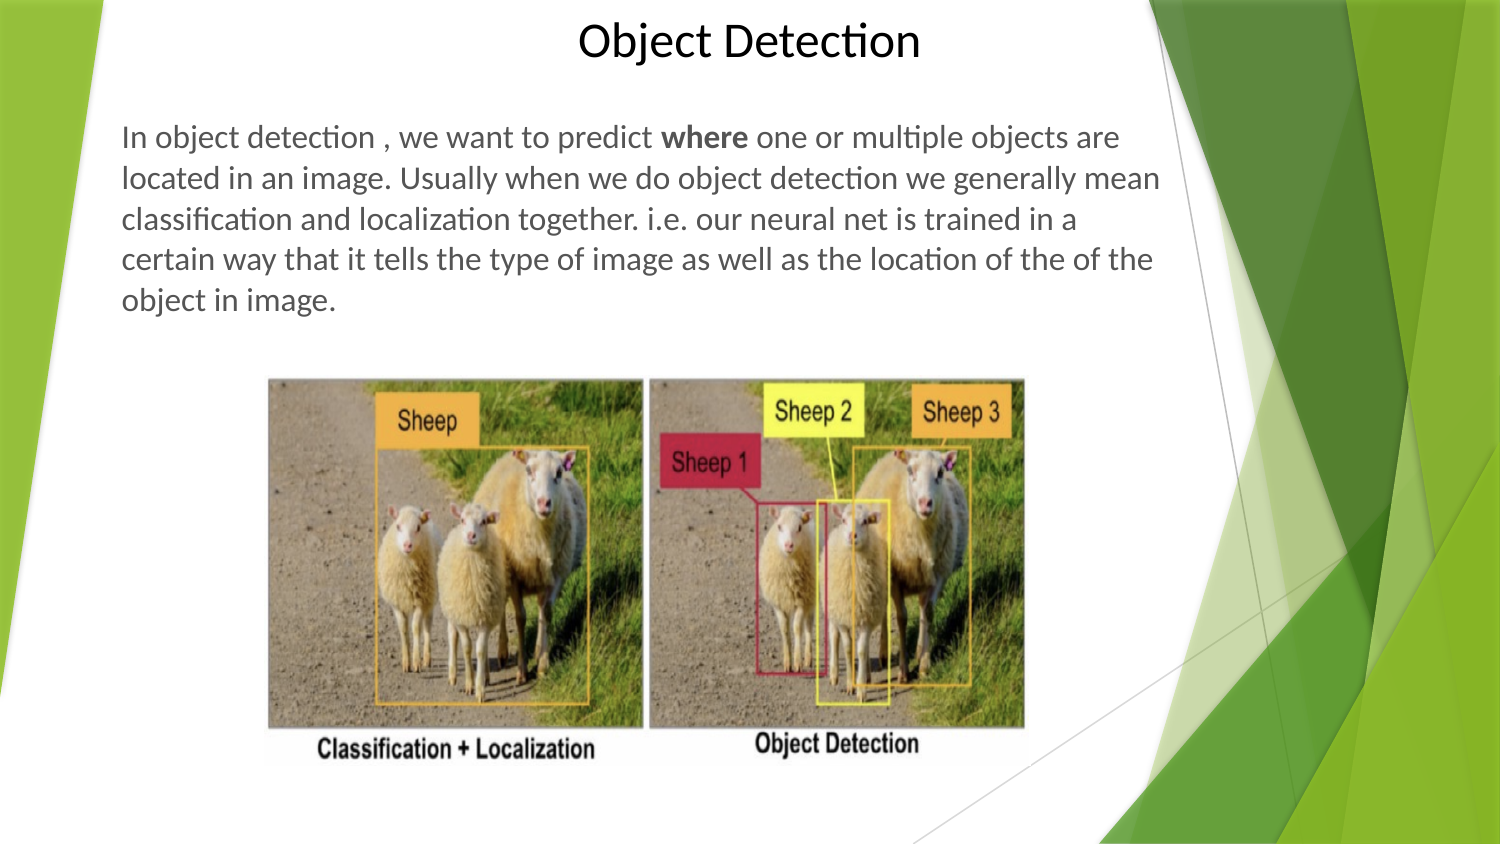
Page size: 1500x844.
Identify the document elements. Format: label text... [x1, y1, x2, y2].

subtitle Object Detection [0, 0, 1500, 81]
text_box In object detection , we want to predict where one or multiple objects are located in an image. Usually when we do object detection we generally mean classification and localization together. i.e. our neural net is trained in a certain way that it tells the type of image as well as the location of the of the object in image. [117, 110, 1178, 323]
picture [263, 371, 1031, 767]
